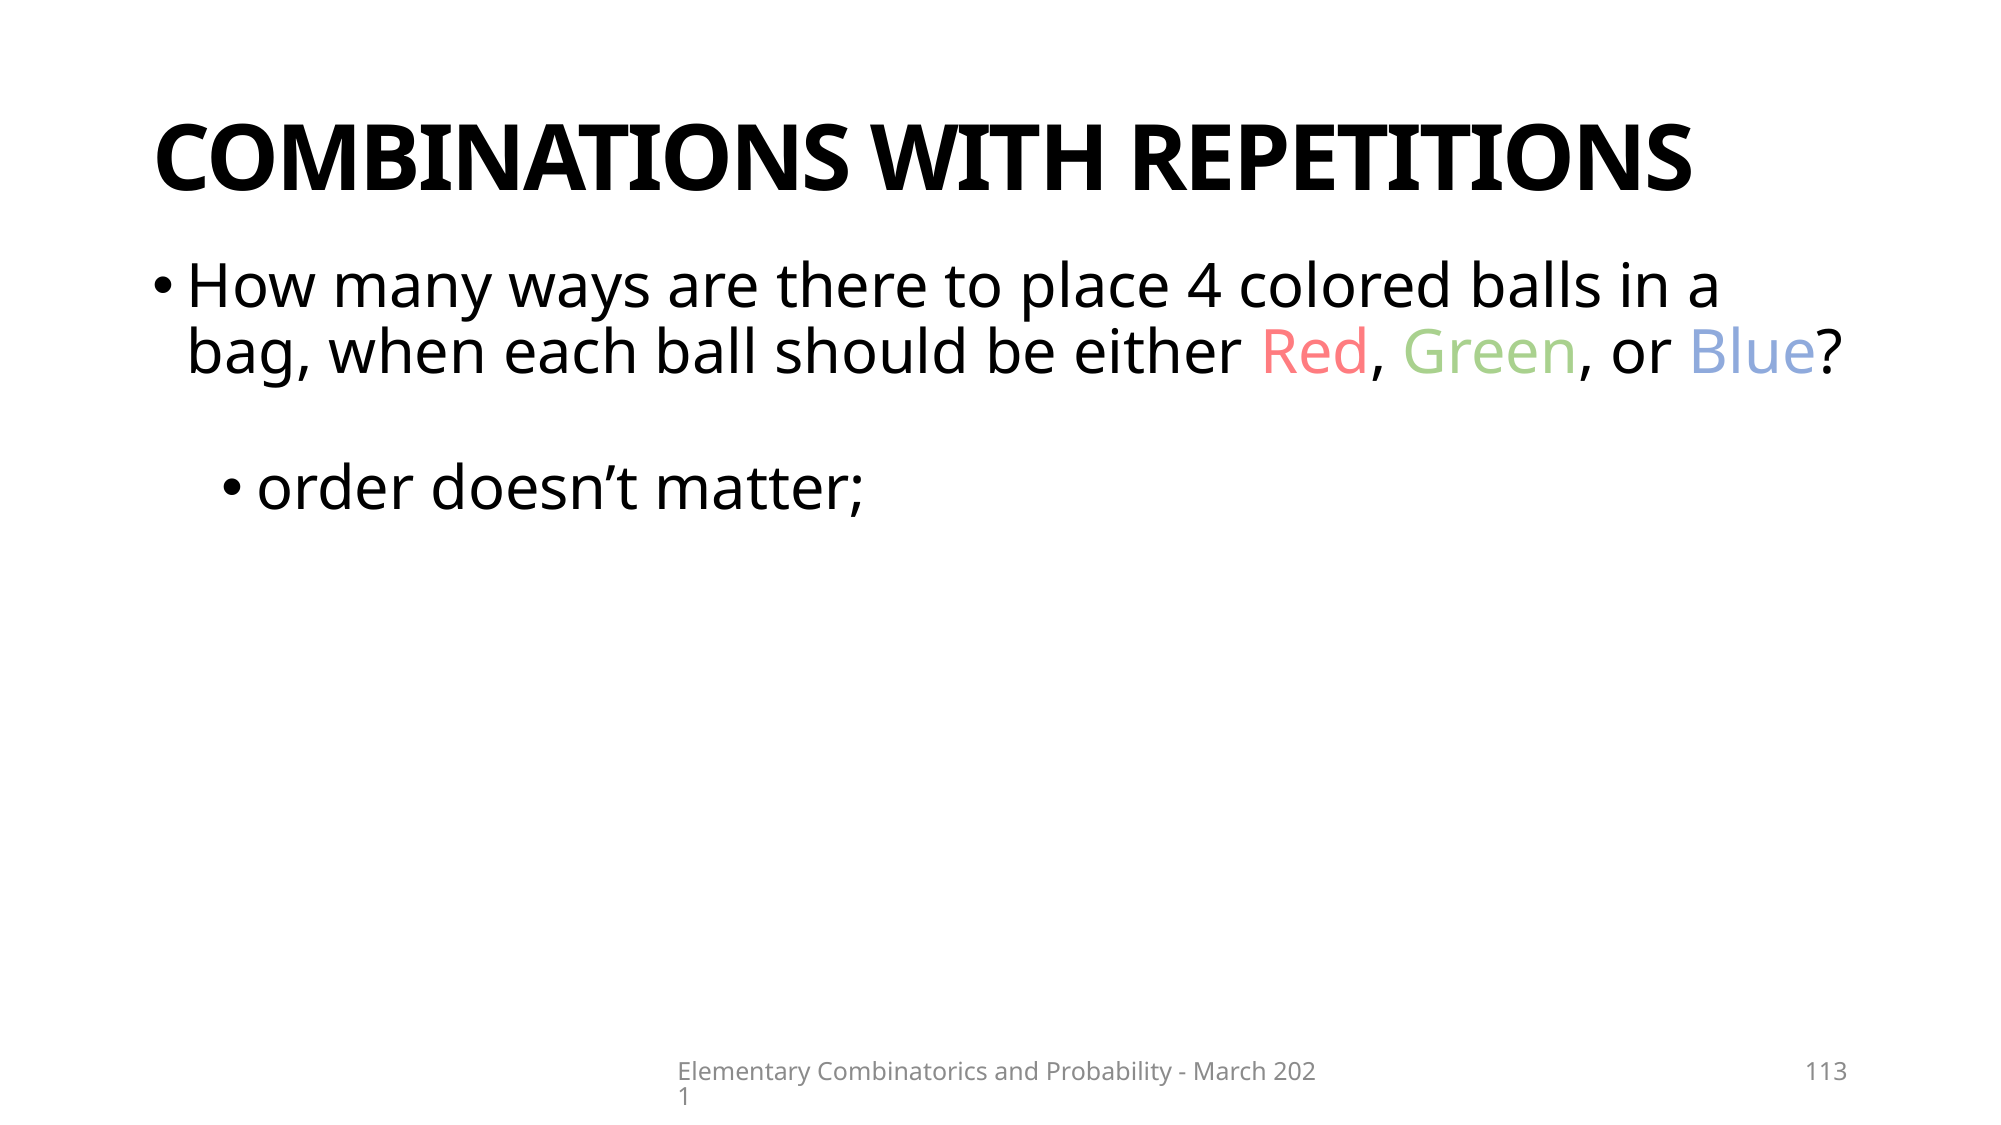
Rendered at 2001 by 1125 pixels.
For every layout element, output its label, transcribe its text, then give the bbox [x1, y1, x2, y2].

list How many ways are there to place 4 colored balls in a bag, when each ball should be either Red, Green, or Blue? order doesn’t matter; several balls can be given the same colour (assume there are at least 4 balls of each colour available); we don’t have to use all colours. [137, 246, 1863, 1014]
slide_number 113 [1412, 1042, 1863, 1103]
title Combinations with repetitions [137, 52, 1863, 246]
footer Elementary Combinatorics and Probability - March 2021 [662, 1042, 1338, 1103]
